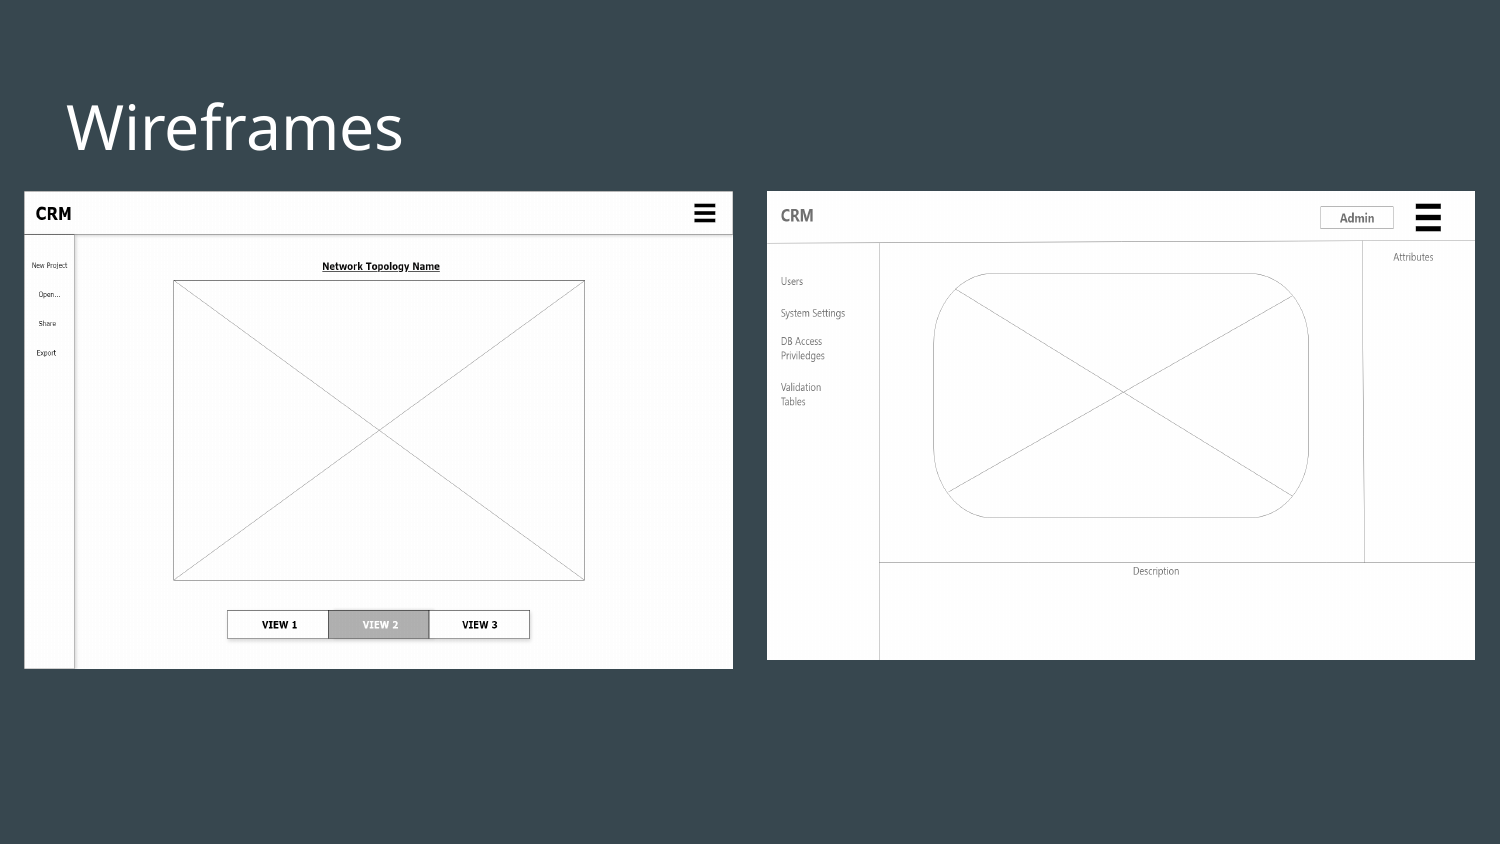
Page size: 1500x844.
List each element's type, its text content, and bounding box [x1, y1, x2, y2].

title Wireframes [51, 72, 1449, 167]
picture [766, 191, 1476, 660]
picture [24, 191, 734, 669]
